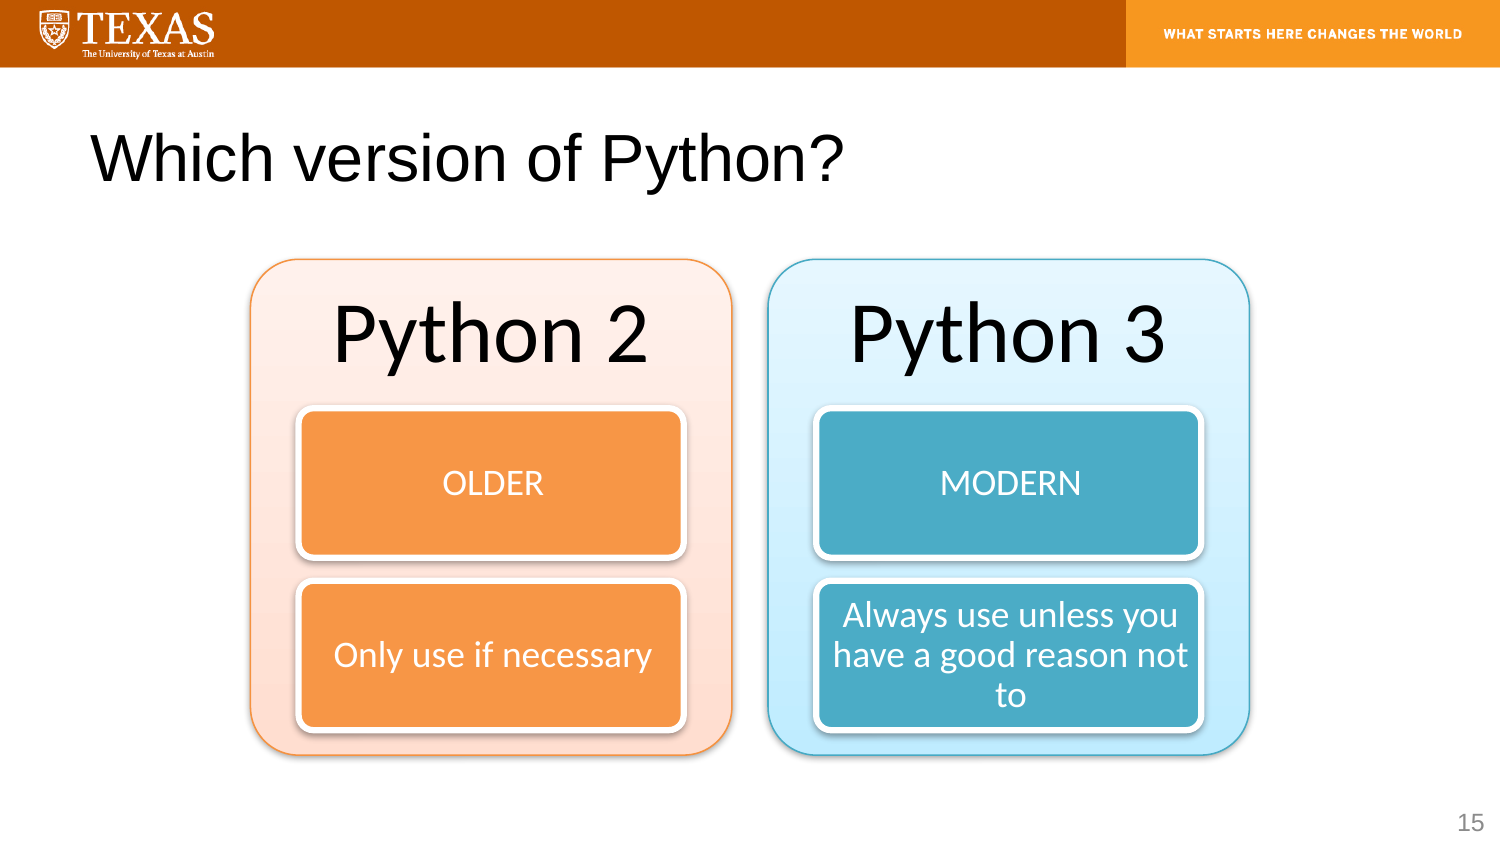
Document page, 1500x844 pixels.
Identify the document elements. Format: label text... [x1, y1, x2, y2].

title Which version of Python? [75, 84, 1425, 225]
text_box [249, 259, 1251, 756]
slide_number 15 [1162, 798, 1500, 844]
picture [0, 0, 1500, 844]
